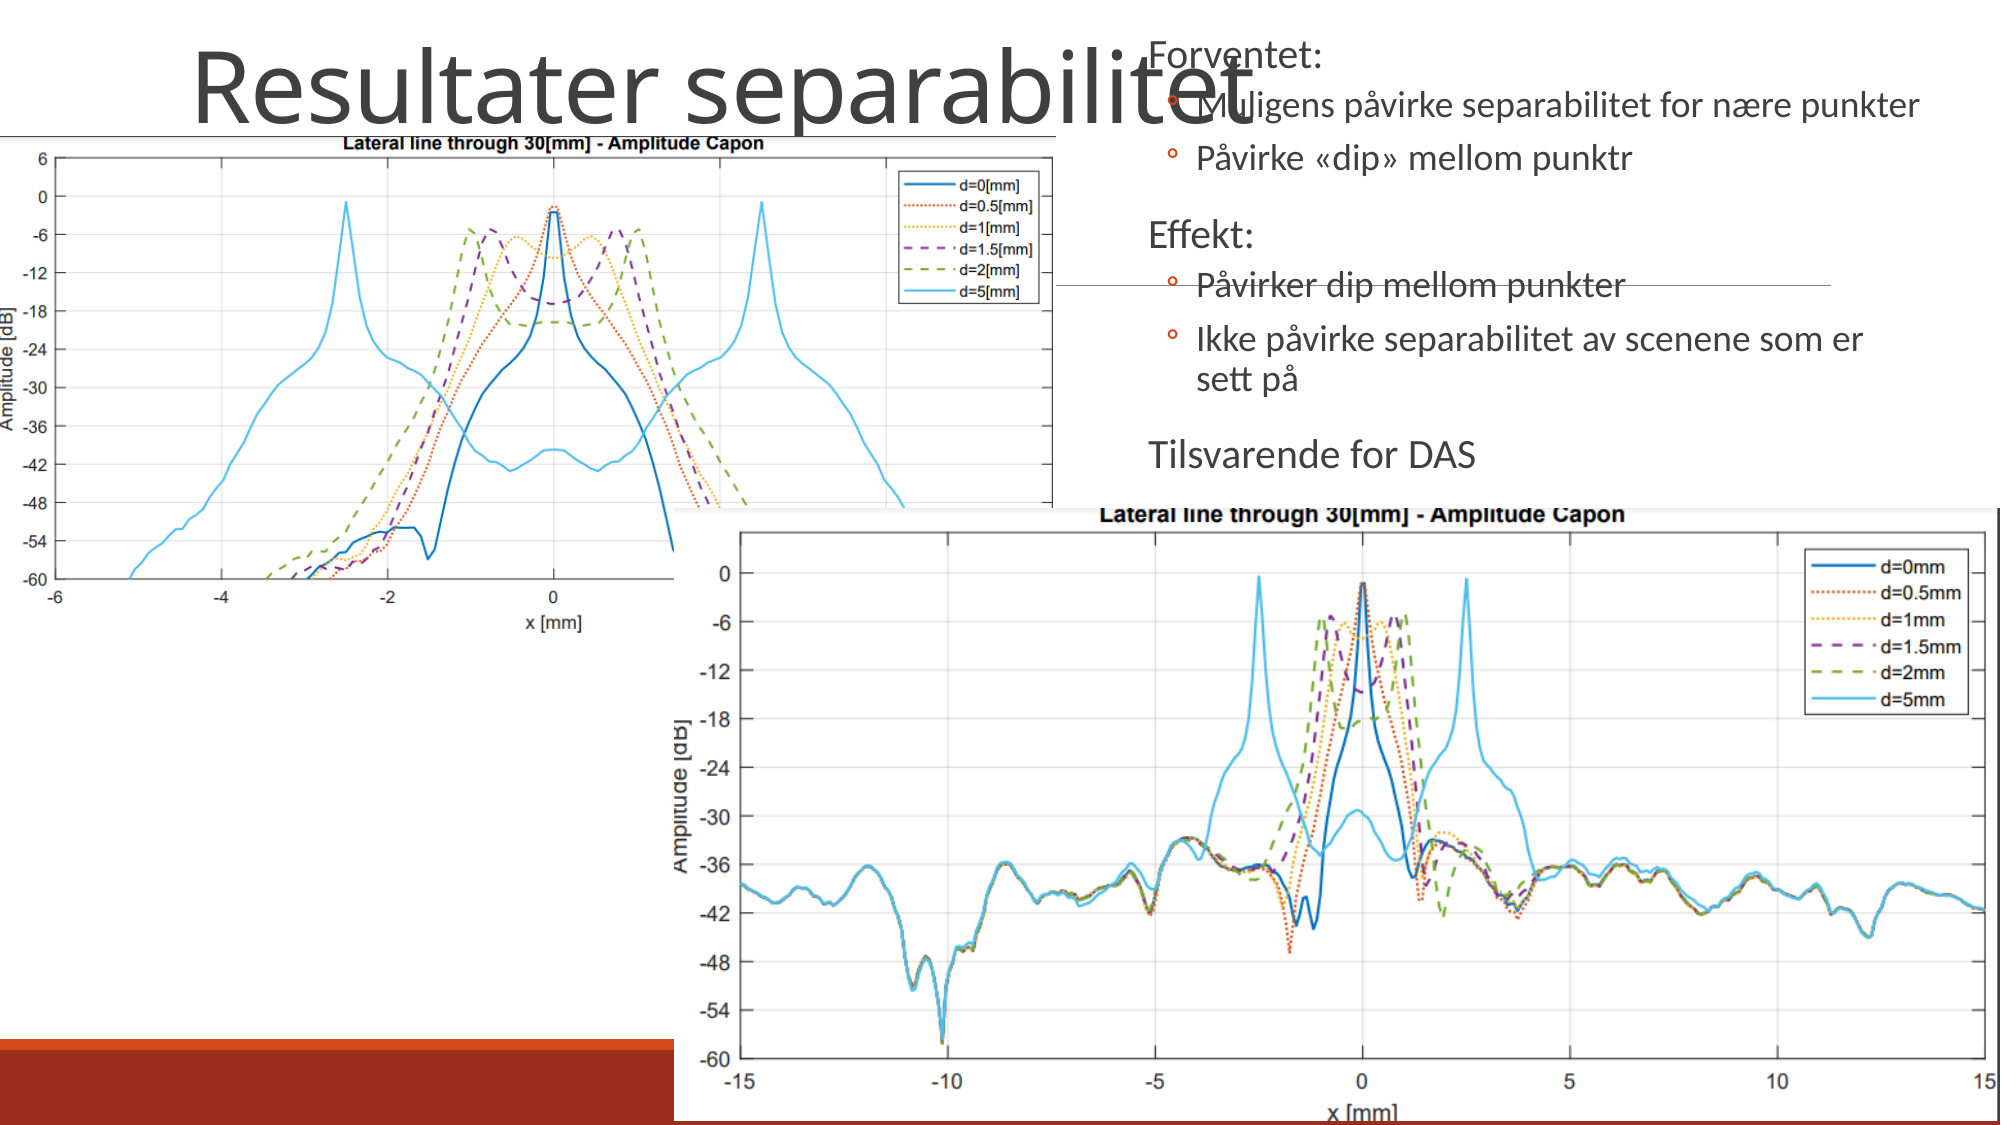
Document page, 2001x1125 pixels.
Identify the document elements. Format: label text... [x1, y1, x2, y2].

title Resultater separabilitet [174, 24, 1133, 152]
picture [0, 135, 2000, 1122]
list Forventet: Muligens påvirke separabilitet for nære punkter Påvirke «dip» mellom punktr Effekt: Påvirker dip mellom punkter Ikke påvirke separabilitet av scenene som er sett på Tilsvarende for DAS [1133, 24, 1923, 505]
